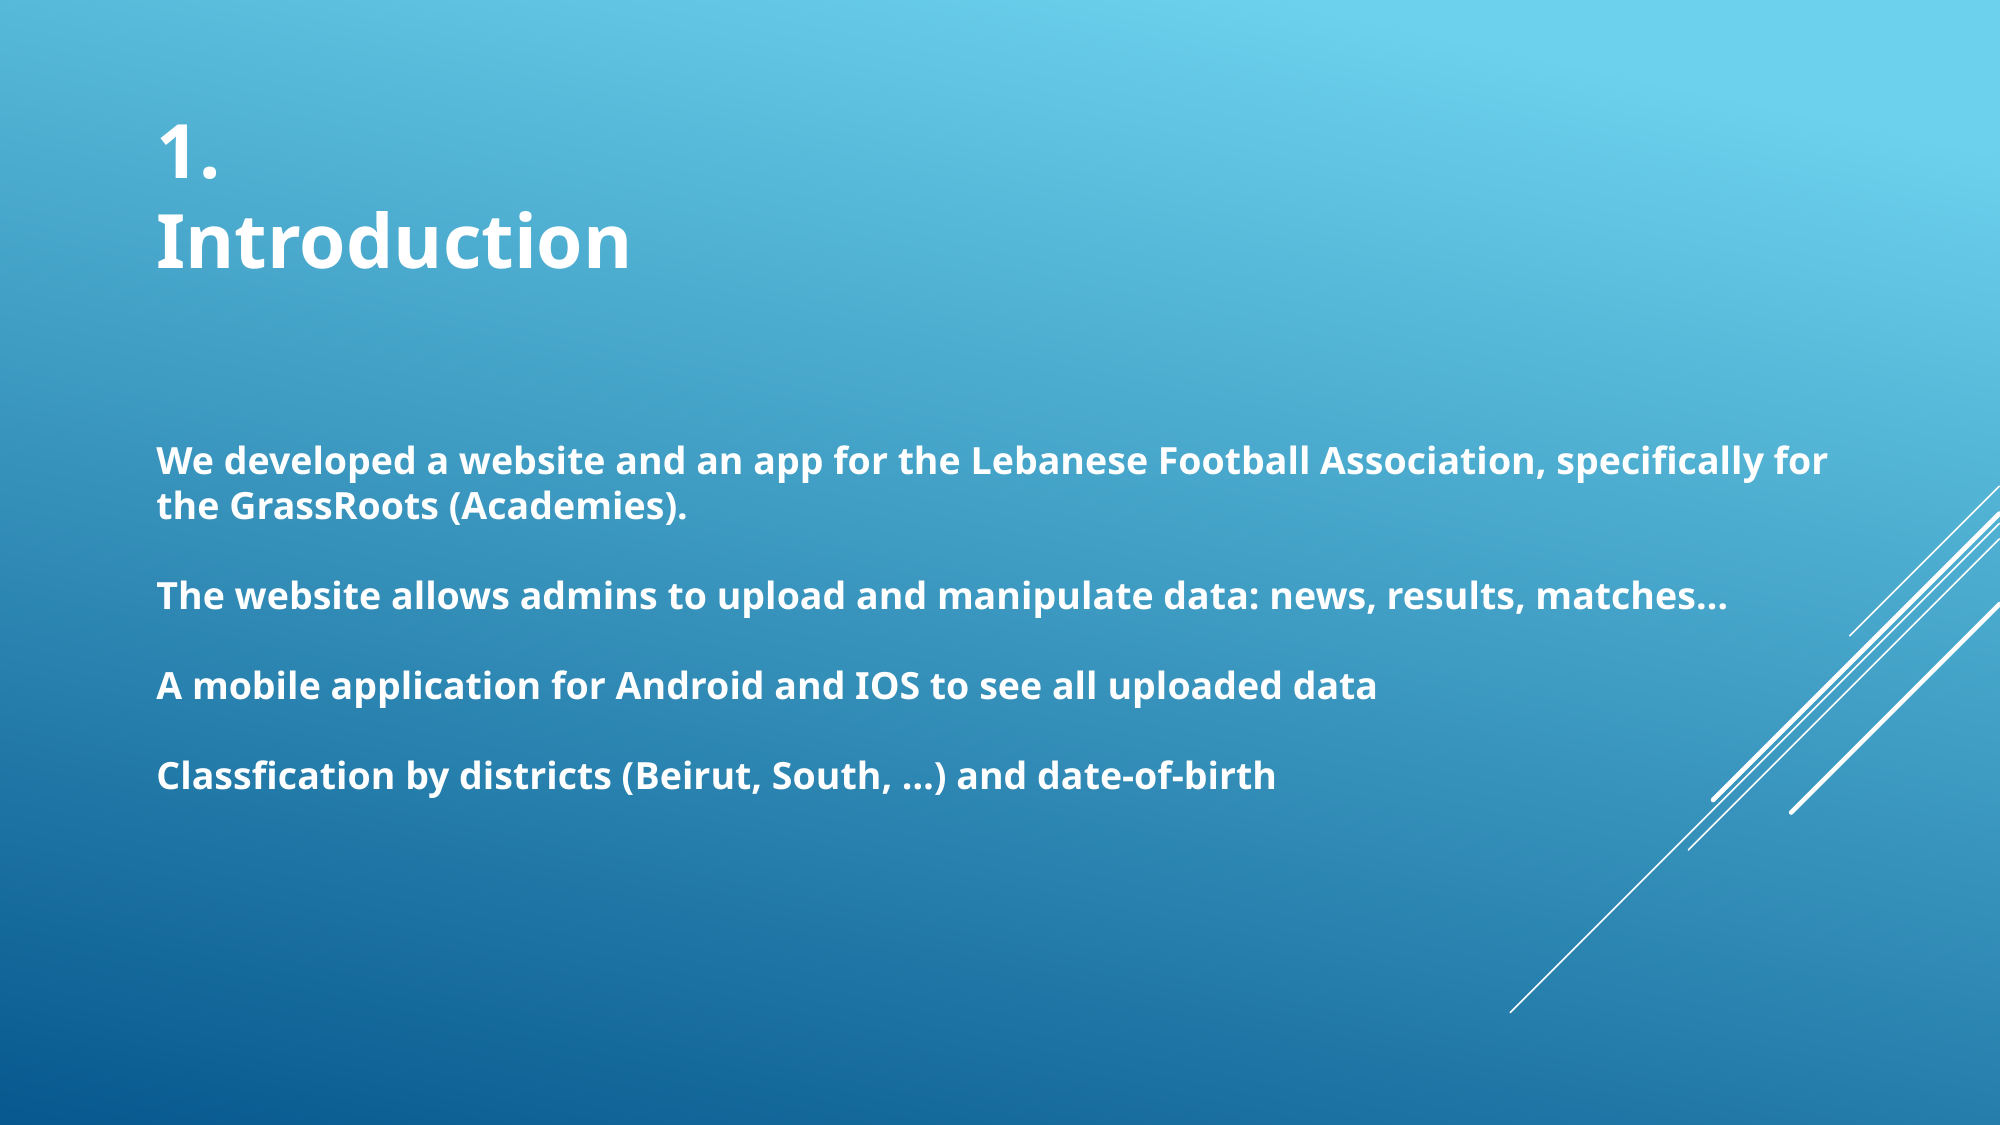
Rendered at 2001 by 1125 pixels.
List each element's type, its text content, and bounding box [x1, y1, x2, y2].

text_box 1. Introduction [141, 96, 696, 291]
text_box We developed a website and an app for the Lebanese Football Association, specifically for the GrassRoots (Academies). The website allows admins to upload and manipulate data: news, results, matches… A mobile application for Android and IOS to see all uploaded data Classfication by districts (Beirut, South, …) and date-of-birth [141, 429, 1855, 804]
